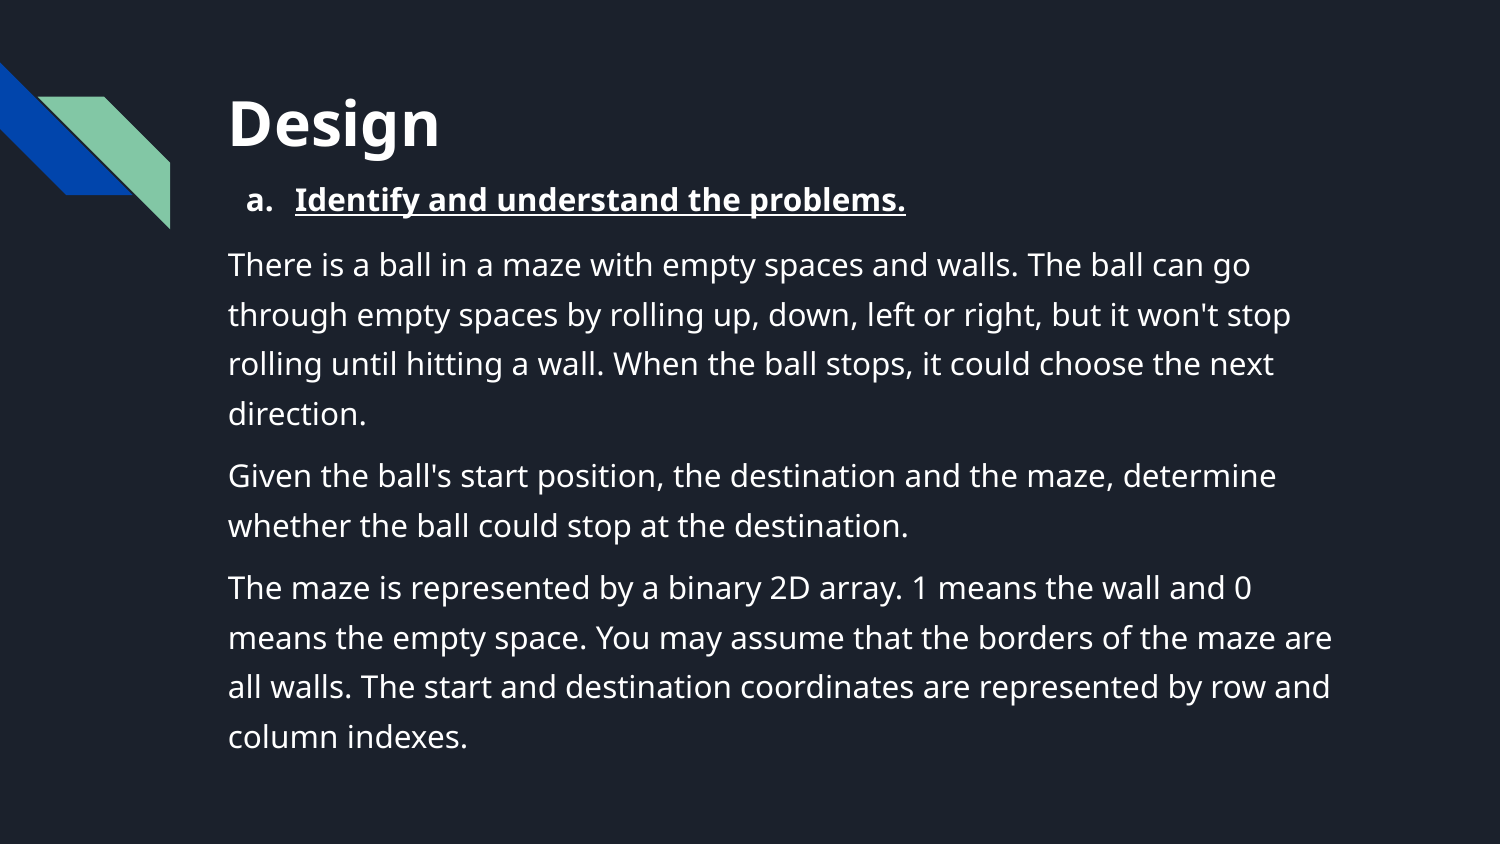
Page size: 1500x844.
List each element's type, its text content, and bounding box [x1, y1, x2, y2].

title Design [212, 64, 1368, 156]
list Identify and understand the problems. There is a ball in a maze with empty spaces and walls. The ball can go through empty spaces by rolling up, down, left or right, but it won't stop rolling until hitting a wall. When the ball stops, it could choose the next direction. Given the ball's start position, the destination and the maze, determine whether the ball could stop at the destination. The maze is represented by a binary 2D array. 1 means the wall and 0 means the empty space. You may assume that the borders of the maze are all walls. The start and destination coordinates are represented by row and column indexes. [212, 156, 1368, 774]
